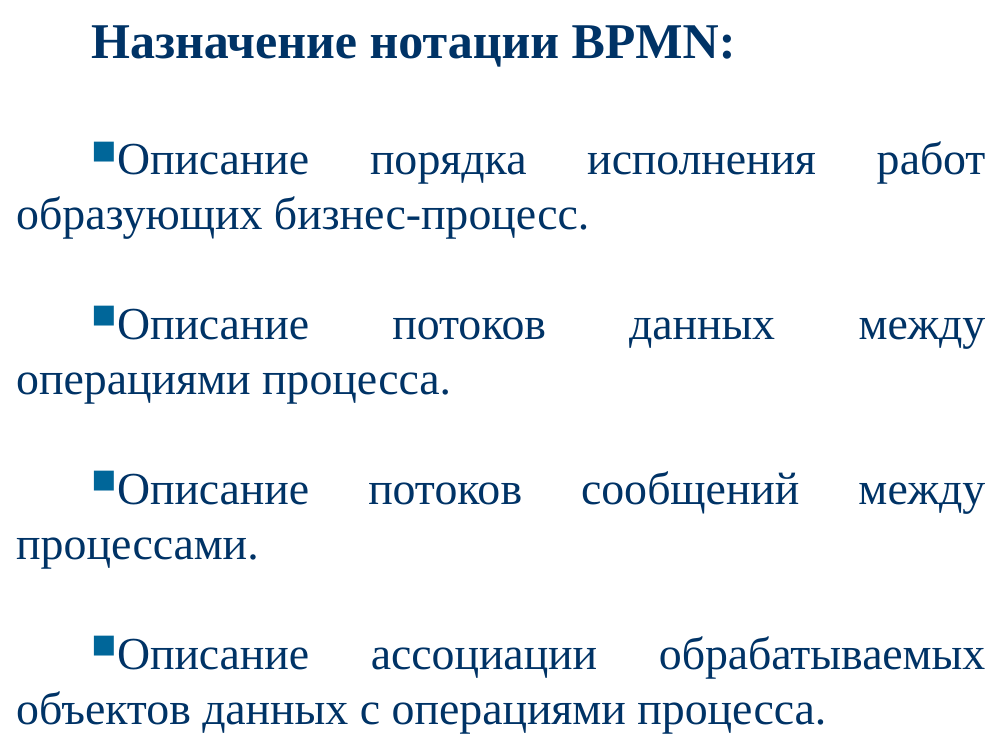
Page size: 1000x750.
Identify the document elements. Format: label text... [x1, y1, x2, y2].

slide_number 8 [766, 683, 1000, 734]
list Назначение нотации BPMN: Описание порядка исполнения работ образующих бизнес-процесс. Описание потоков данных между операциями процесса. Описание потоков сообщений между процессами. Описание ассоциации обрабатываемых объектов данных с операциями процесса. [1, 1, 1000, 741]
